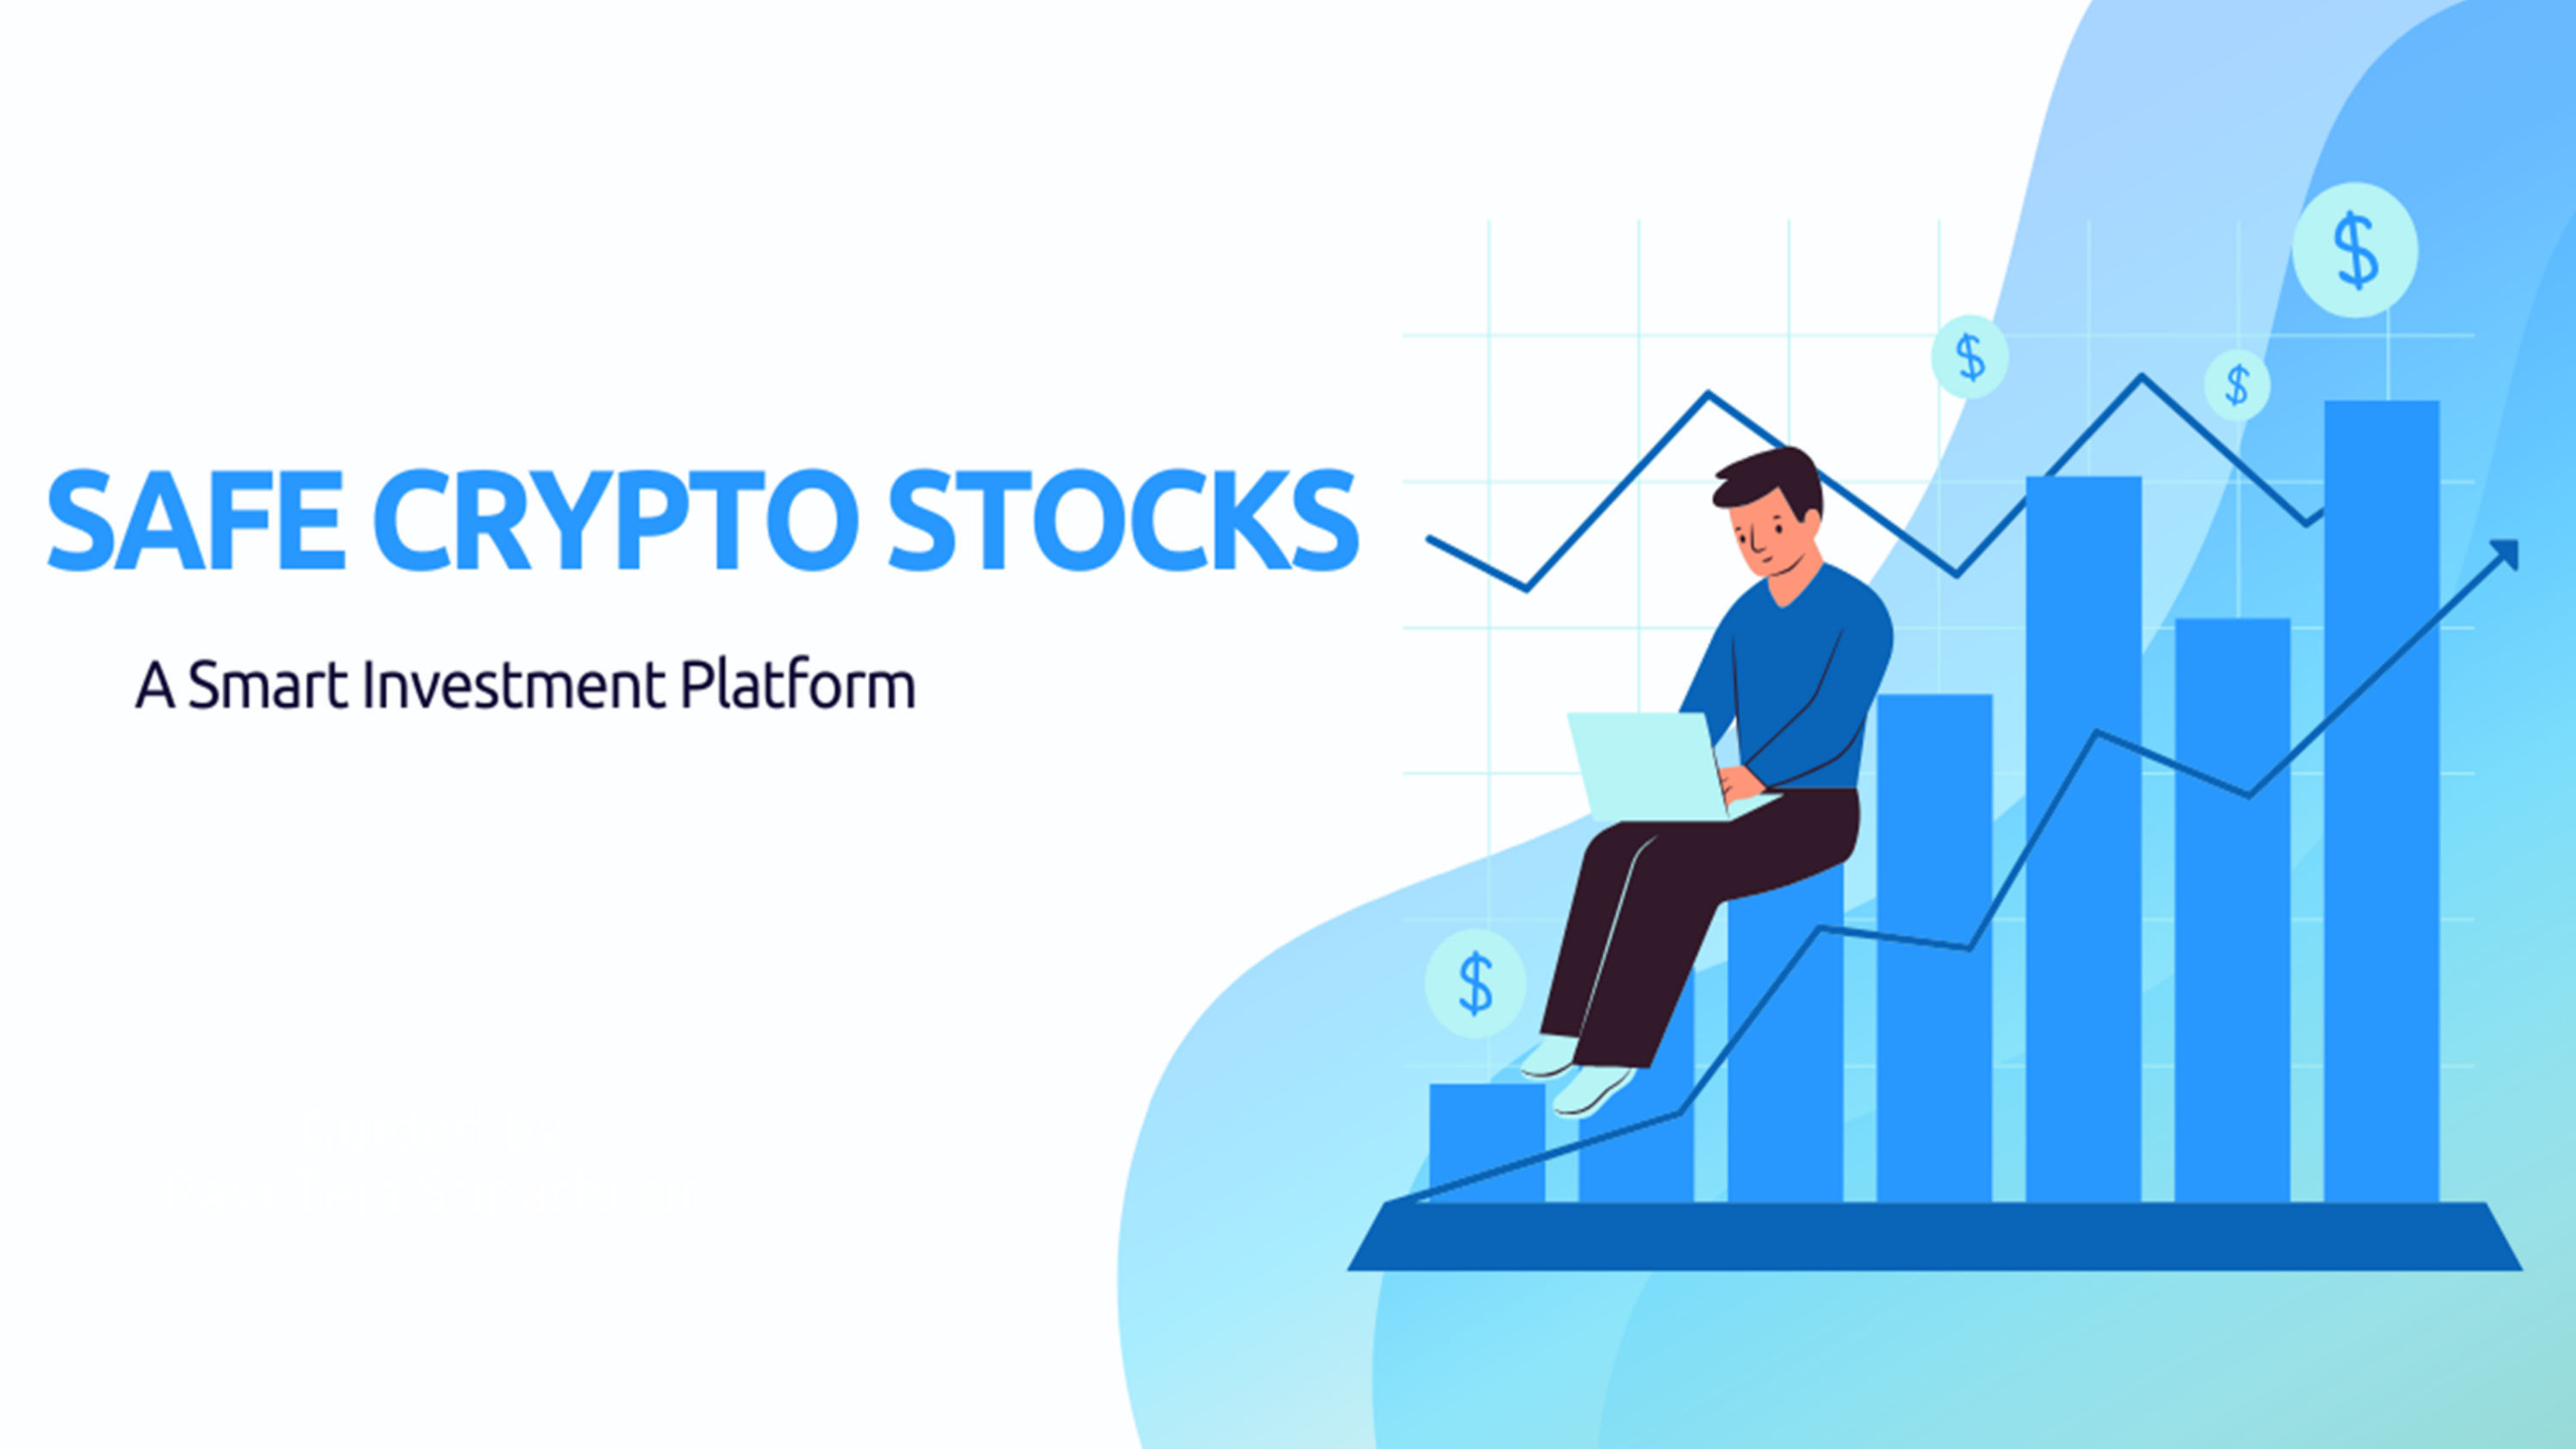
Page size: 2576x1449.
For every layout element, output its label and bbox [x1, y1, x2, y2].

text_box [0, 0, 2576, 1449]
